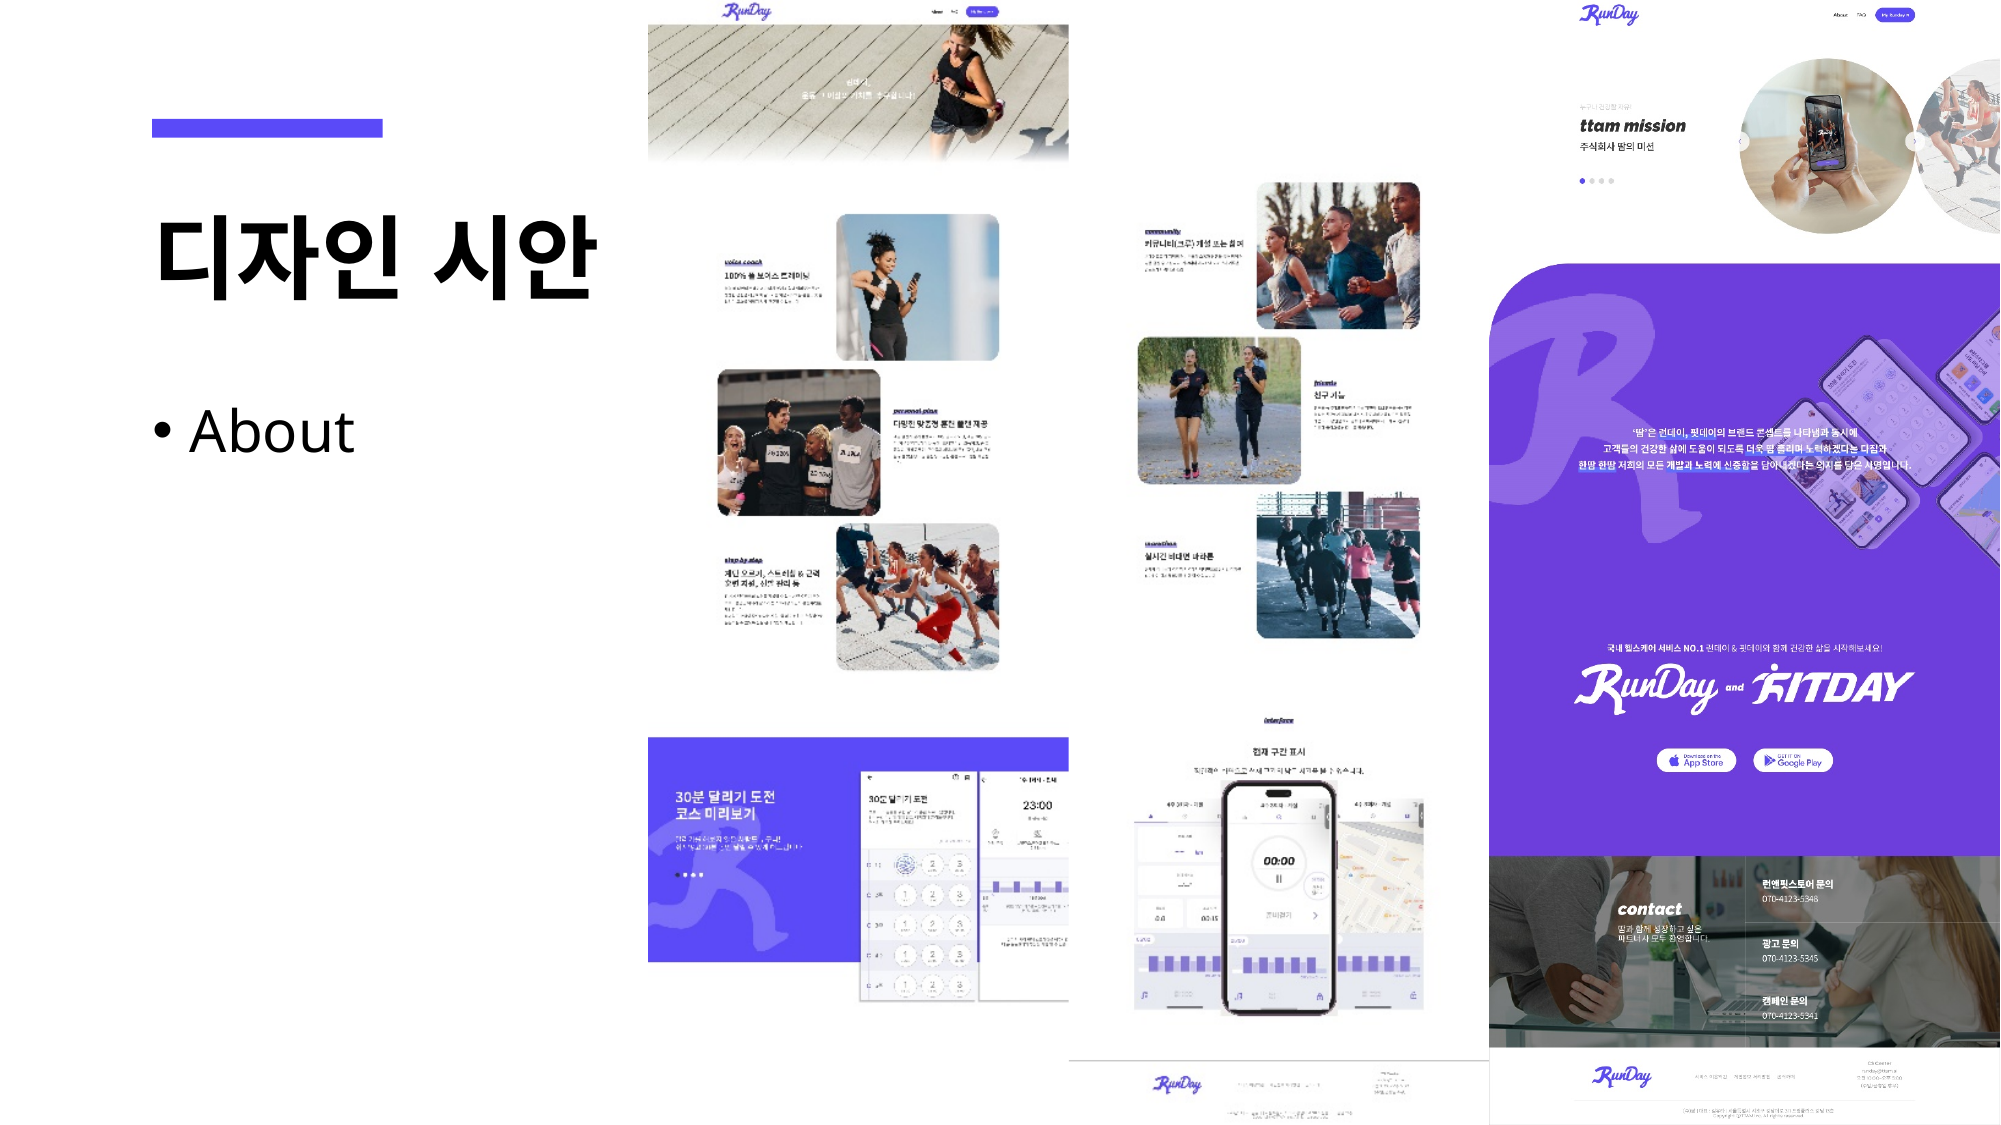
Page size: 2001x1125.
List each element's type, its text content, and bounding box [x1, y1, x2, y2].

text_box 디자인 시안 [137, 183, 648, 342]
text_box About [137, 386, 648, 1014]
picture [648, 0, 2000, 1125]
text_box [151, 118, 384, 139]
